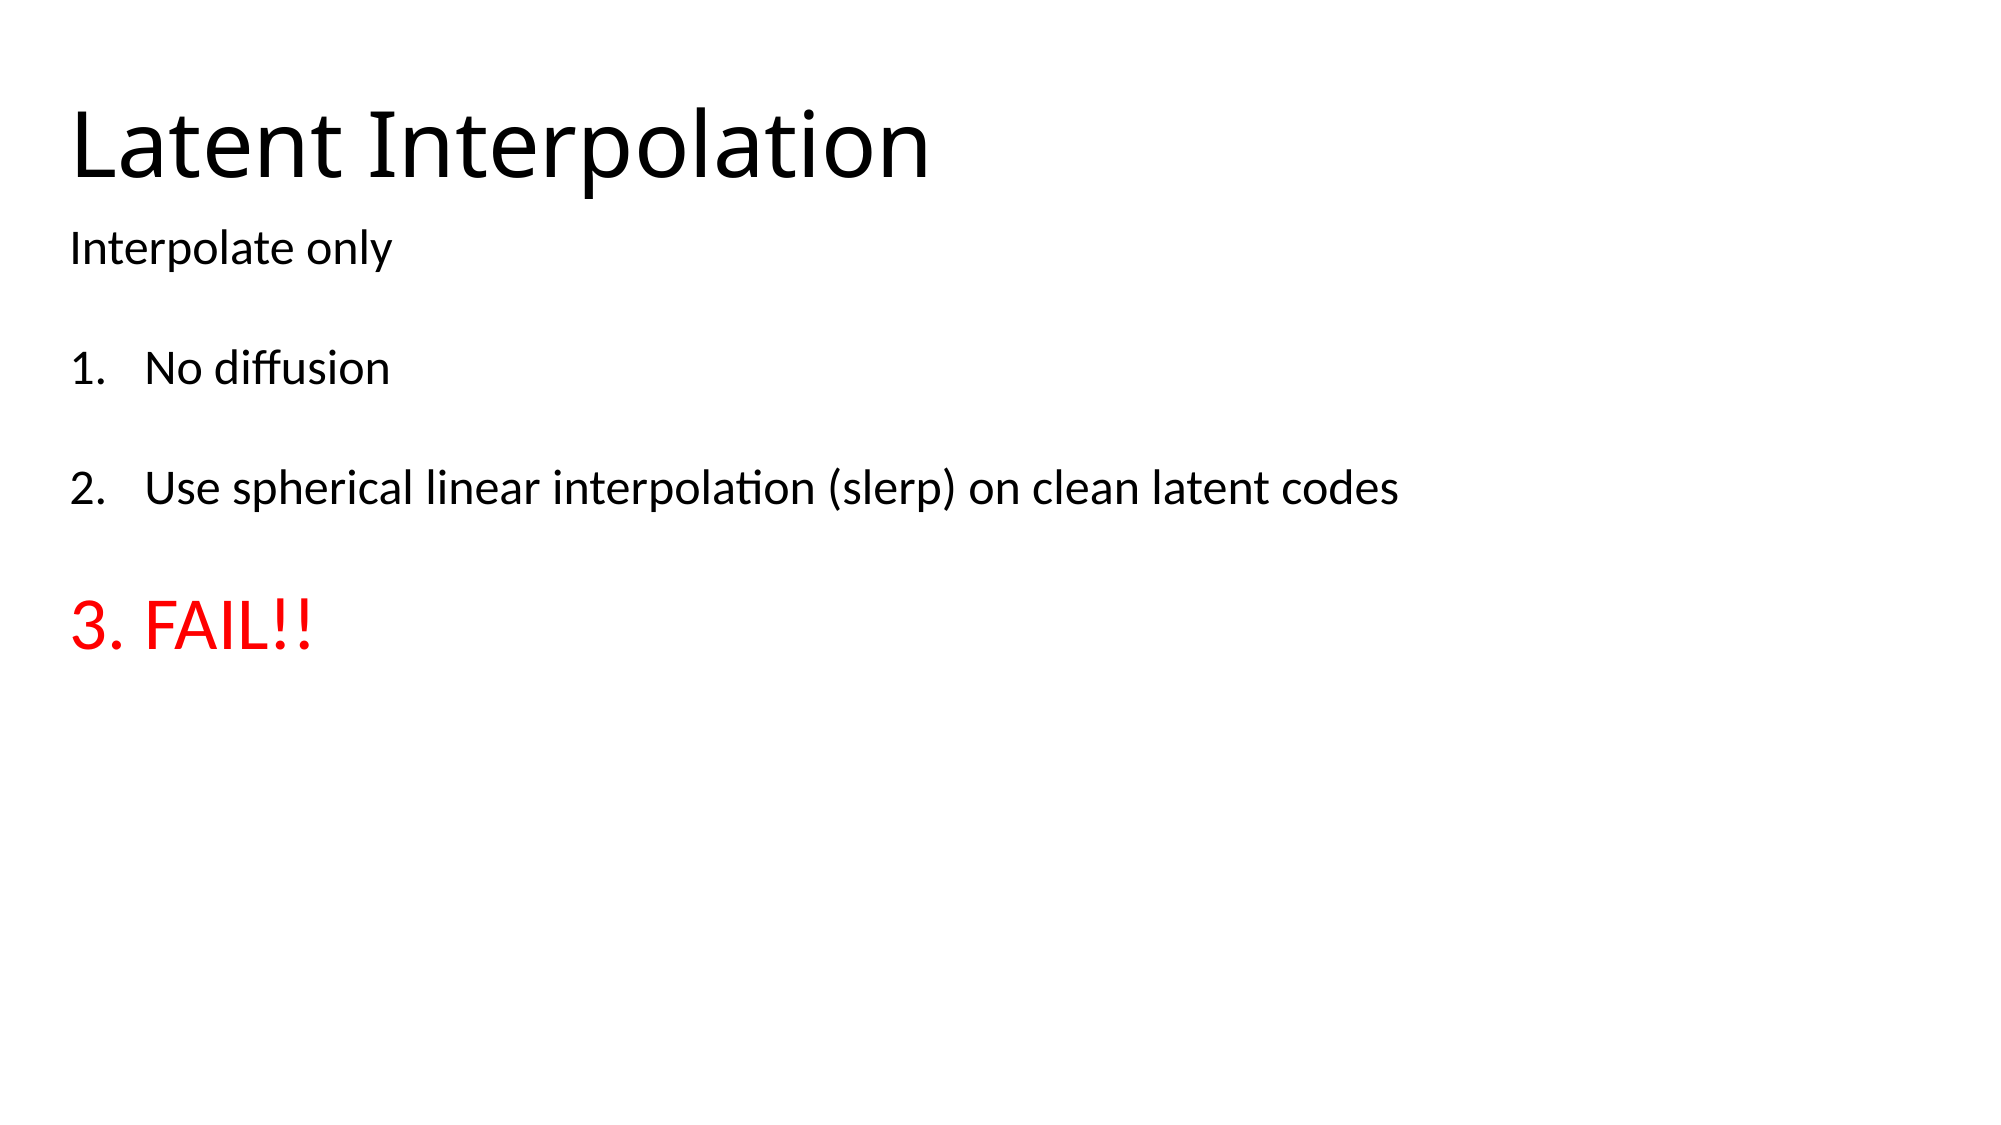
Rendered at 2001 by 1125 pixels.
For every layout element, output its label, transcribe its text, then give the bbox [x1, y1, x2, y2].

text_box Interpolate only No diffusion Use spherical linear interpolation (slerp) on clean latent codes FAIL!! [54, 206, 1748, 912]
title Latent Interpolation [54, 89, 1132, 206]
